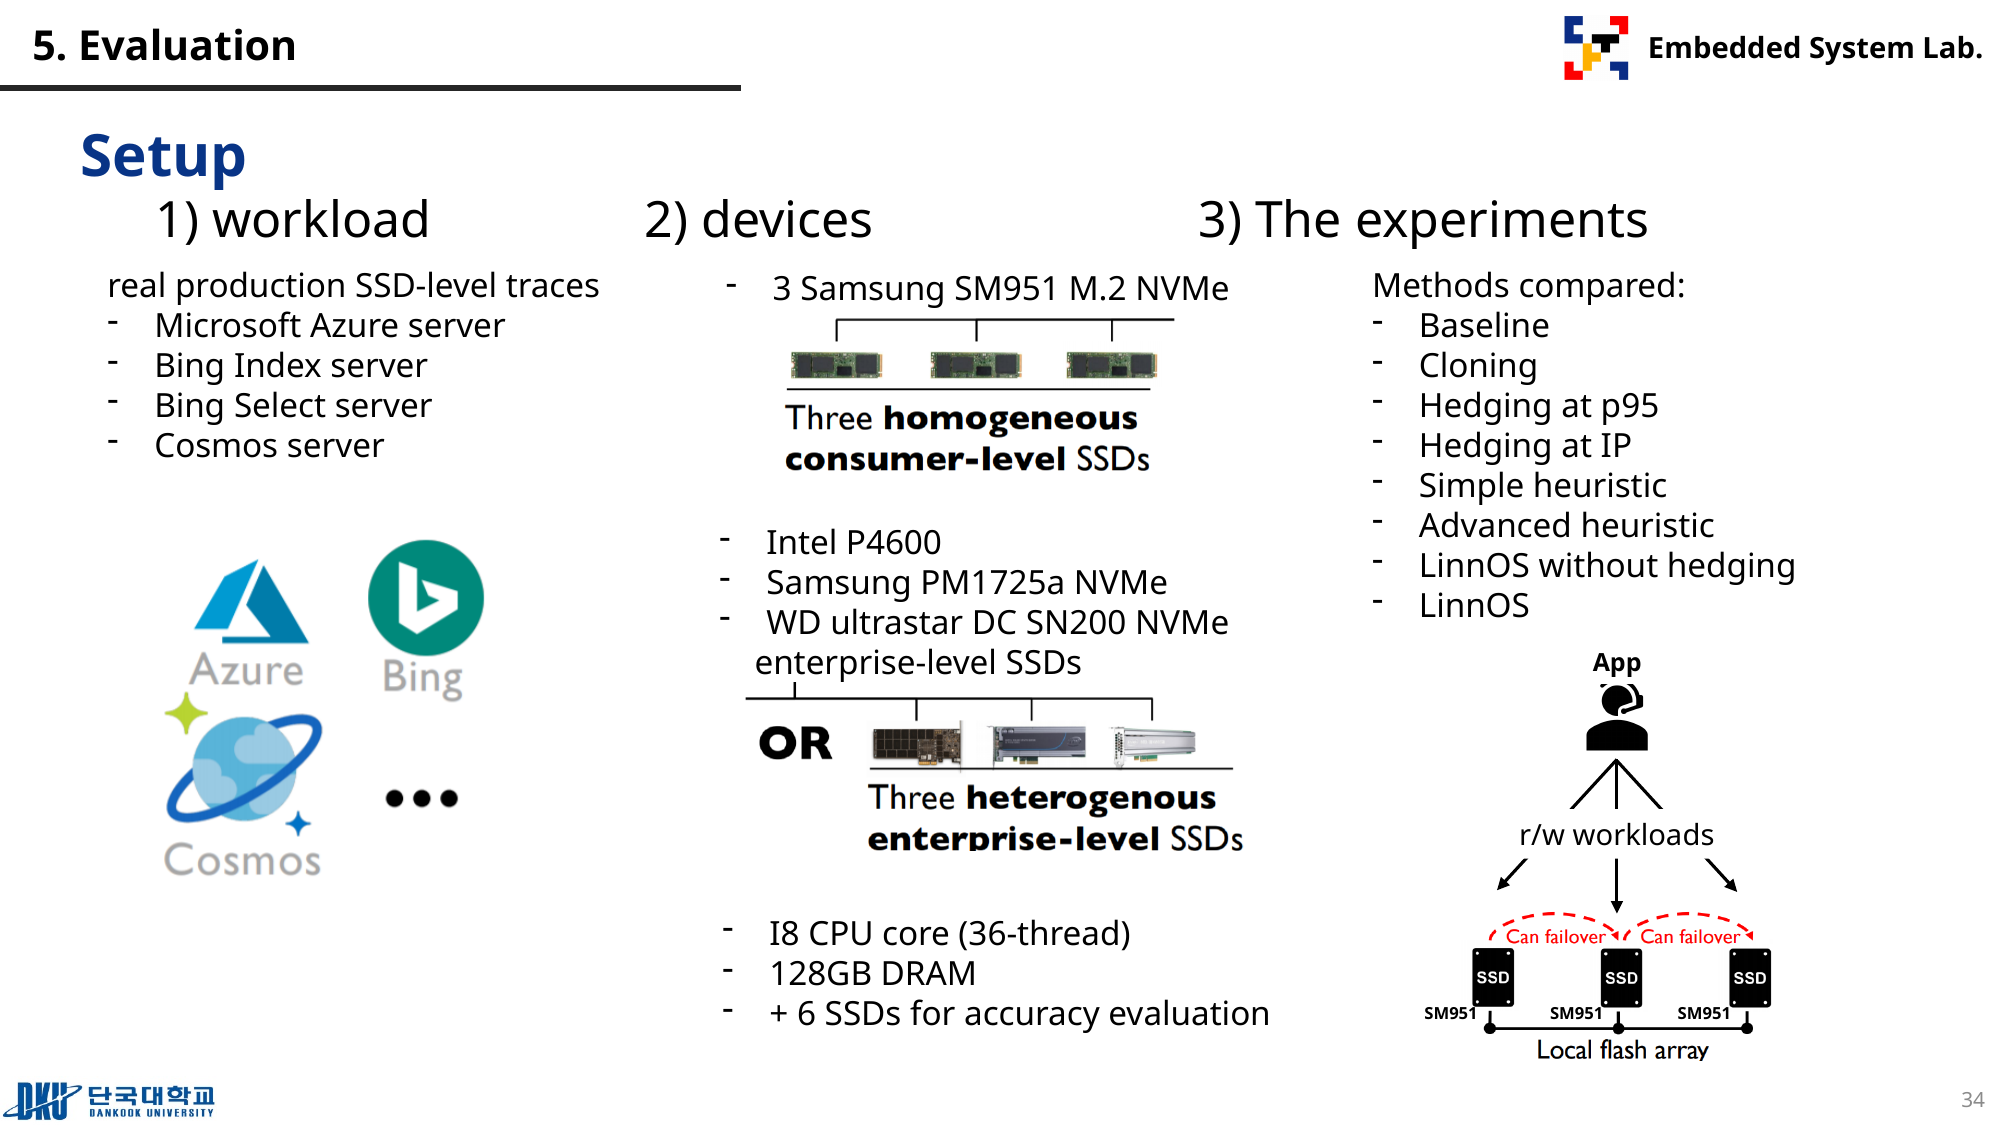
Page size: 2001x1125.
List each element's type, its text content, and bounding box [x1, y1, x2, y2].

picture [149, 530, 498, 898]
picture [745, 682, 1249, 851]
text_box 3 Samsung SM951 M.2 NVMe [711, 259, 1246, 315]
text_box I8 CPU core (36-thread) 128GB DRAM + 6 SSDs for accuracy evaluation [707, 904, 1410, 1040]
title 5. Evaluation [17, 17, 1474, 78]
text_box Setup 1) workload 2) devices 3) The experiments [66, 110, 1934, 256]
slide_number 34 [1550, 1076, 2000, 1125]
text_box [1410, 639, 1773, 1062]
picture [774, 303, 1175, 471]
text_box Intel P4600 Samsung PM1725a NVMe WD ultrastar DC SN200 NVMe enterprise-level SSDs [704, 514, 1245, 689]
picture [1563, 15, 1629, 81]
picture [0, 1076, 217, 1125]
text_box real production SSD-level traces Microsoft Azure server Bing Index server Bing Select server Cosmos server [92, 256, 616, 472]
text_box Methods compared: Baseline Cloning Hedging at p95 Hedging at IP Simple heuristic Advanced heuristic LinnOS without hedging LinnOS [1357, 256, 1812, 631]
